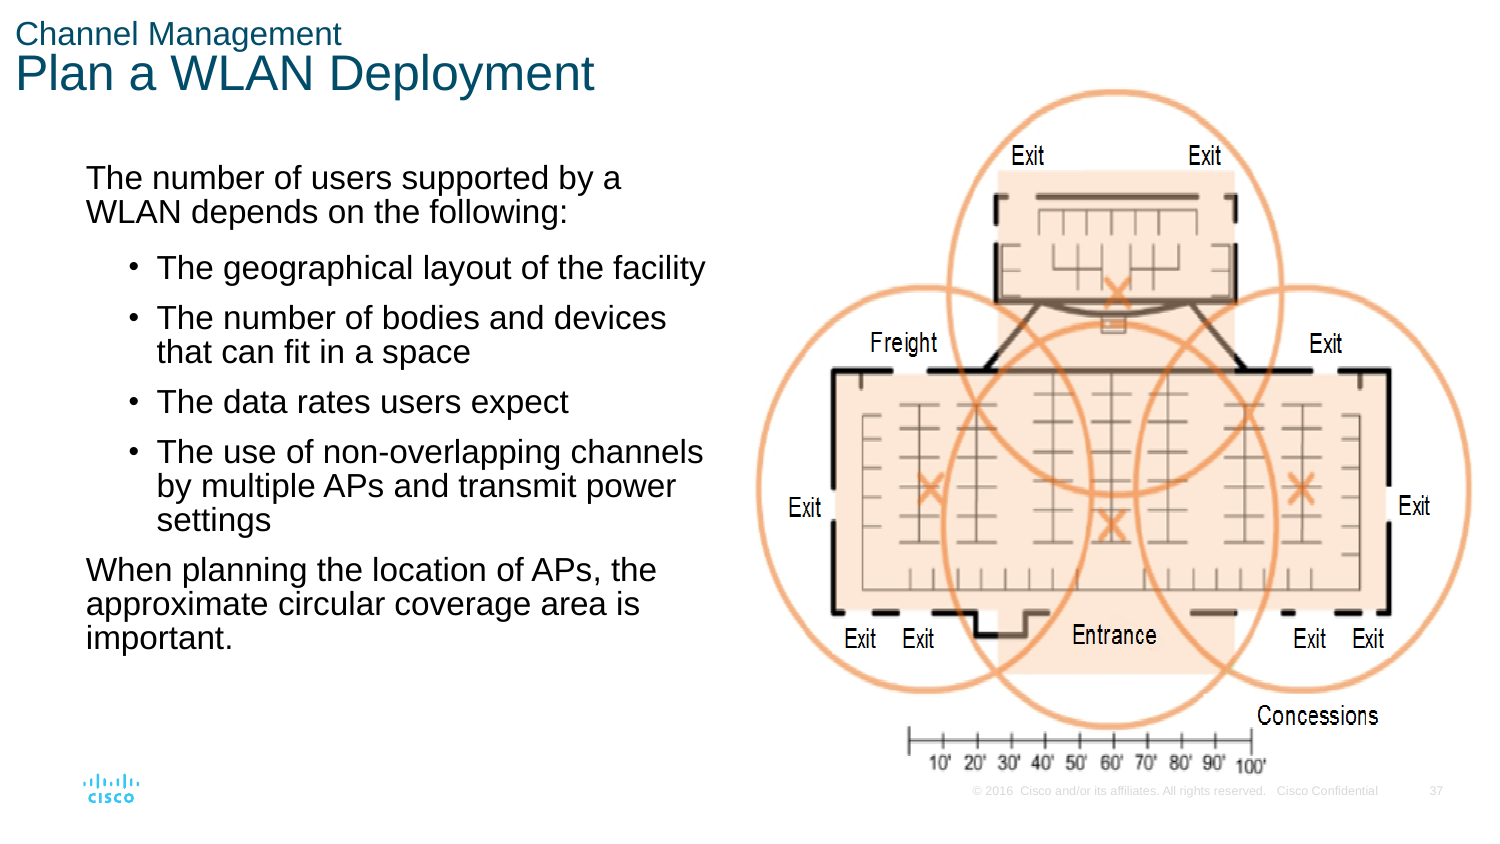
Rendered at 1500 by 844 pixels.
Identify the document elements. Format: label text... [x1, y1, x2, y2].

list The number of users supported by a WLAN depends on the following: The geographical layout of the facility The number of bodies and devices that can fit in a space The data rates users expect The use of non-overlapping channels by multiple APs and transmit power settings When planning the location of APs, the approximate circular coverage area is important. [70, 154, 733, 691]
picture [749, 73, 1478, 783]
title Channel Management Plan a WLAN Deployment [0, 0, 1369, 121]
